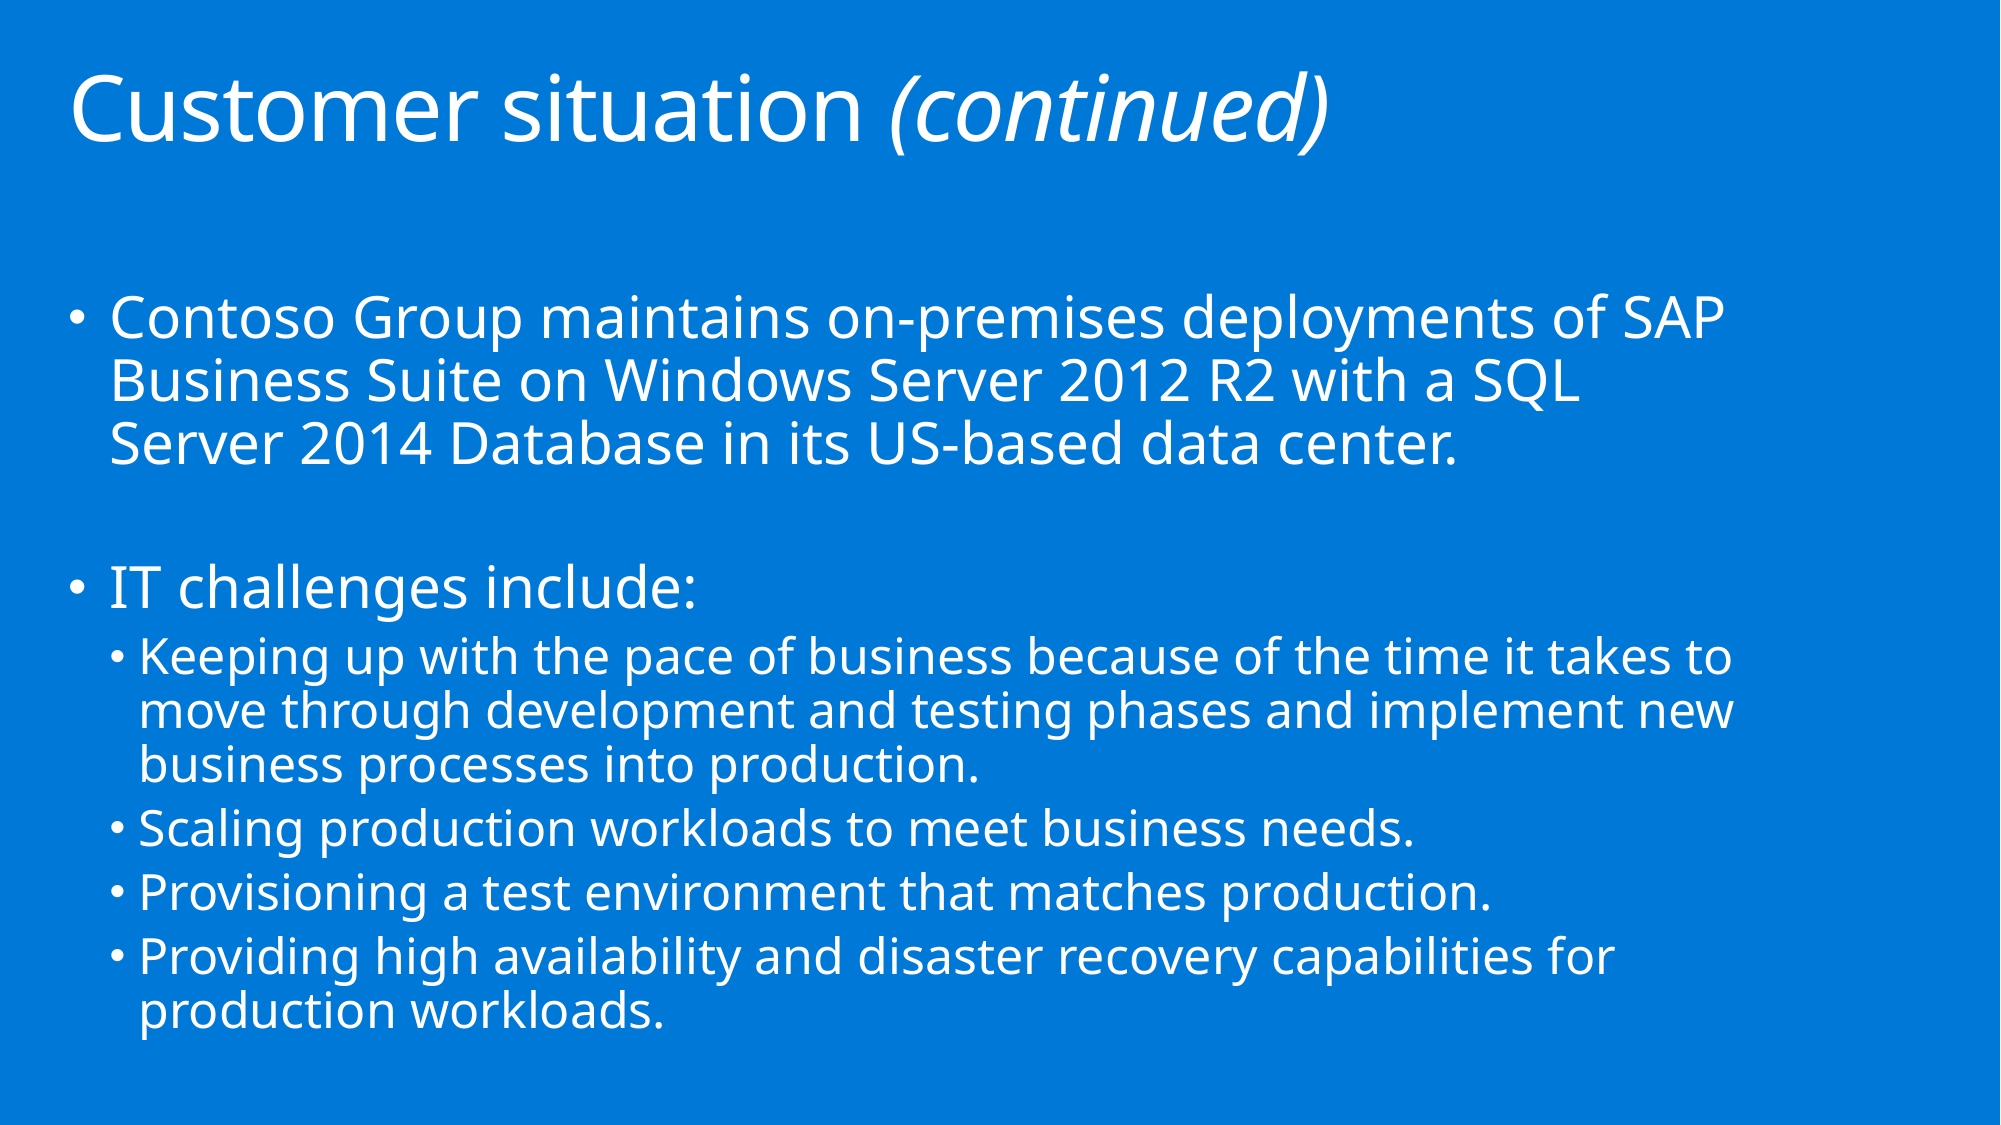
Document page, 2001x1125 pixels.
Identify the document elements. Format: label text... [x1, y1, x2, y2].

title Customer situation (continued) [44, 47, 1930, 195]
list Contoso Group maintains on-premises deployments of SAP Business Suite on Windows Server 2012 R2 with a SQL Server 2014 Database in its US-based data center. IT challenges include: Keeping up with the pace of business because of the time it takes to move through development and testing phases and implement new business processes into production. Scaling production workloads to meet business needs. Provisioning a test environment that matches production. Providing high availability and disaster recovery capabilities for production workloads. [44, 272, 1785, 1122]
